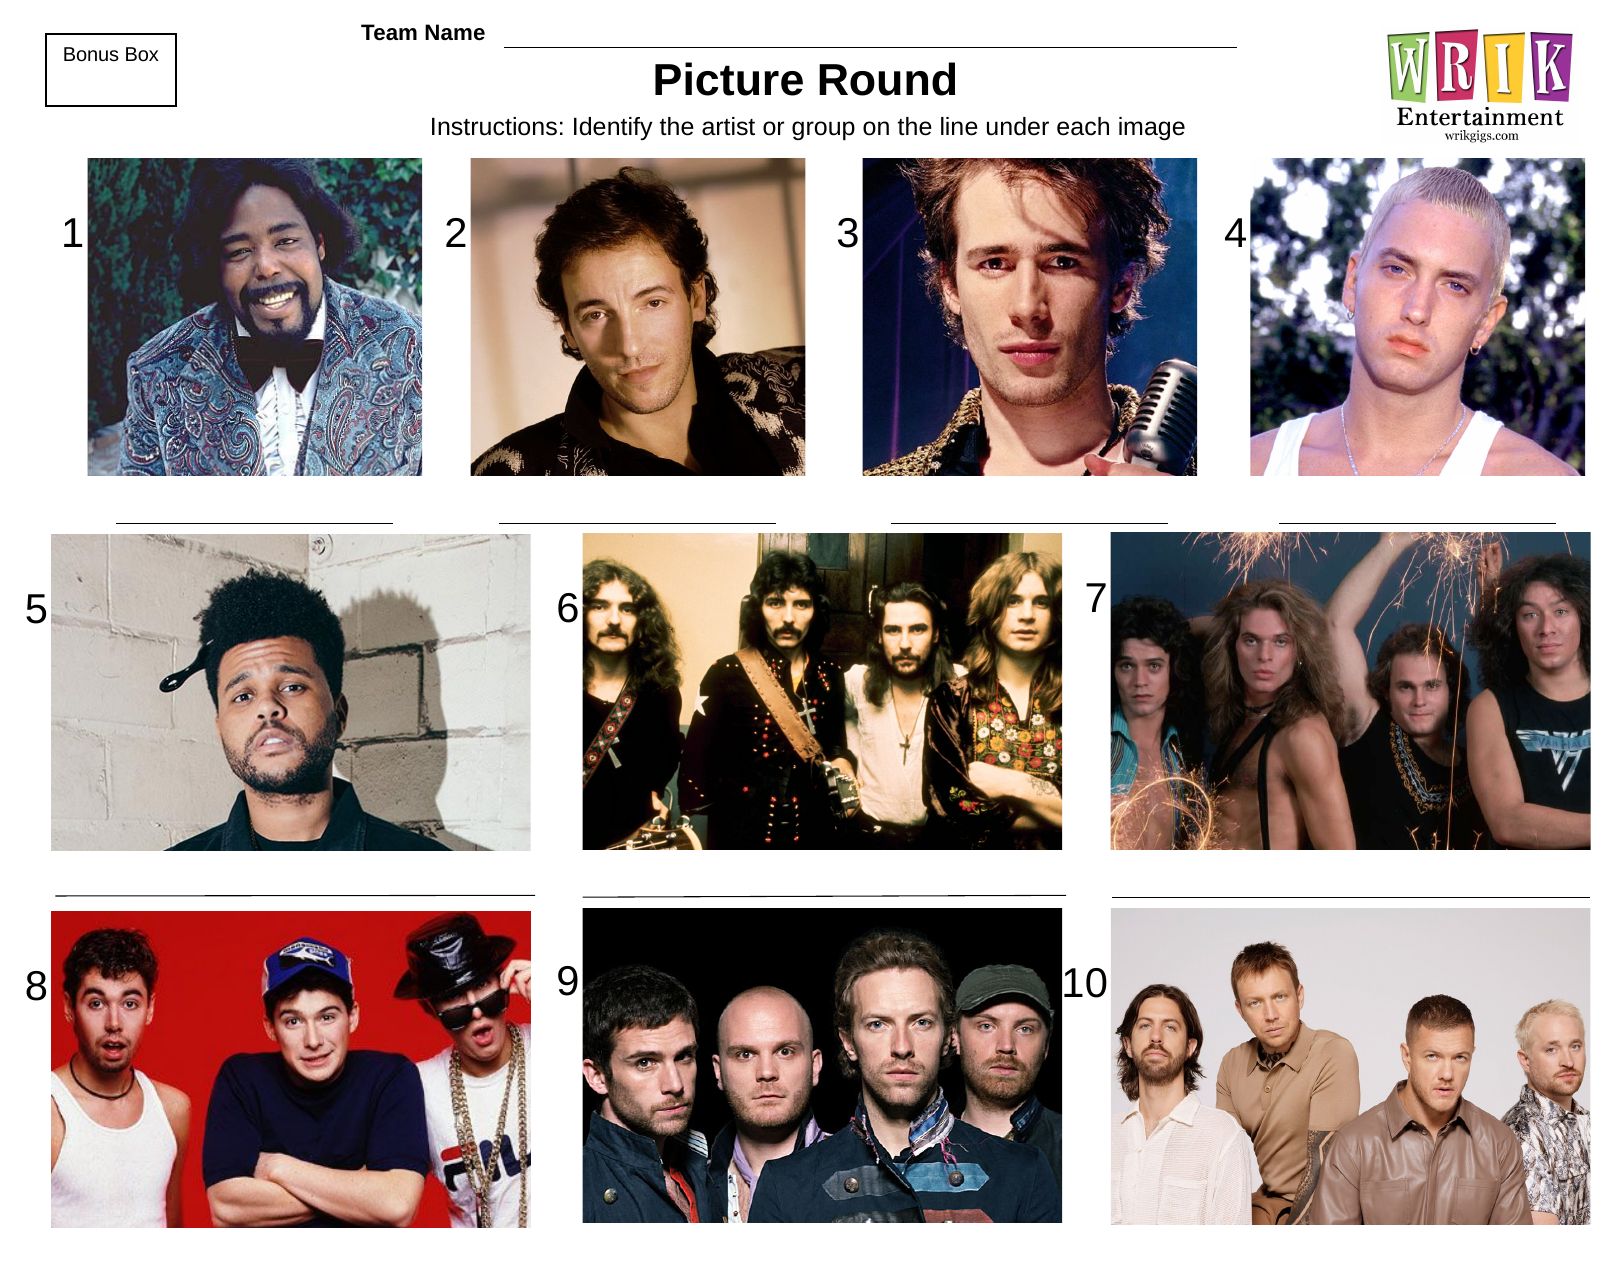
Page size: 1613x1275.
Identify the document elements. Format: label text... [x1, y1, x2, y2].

title Picture Round [232, 52, 1379, 110]
picture [582, 533, 1063, 850]
picture [87, 158, 423, 476]
picture [51, 911, 531, 1228]
picture [50, 534, 531, 851]
picture [1250, 158, 1586, 476]
picture [470, 158, 806, 476]
picture [582, 906, 1063, 1223]
list Instructions: Identify the artist or group on the line under each image [232, 106, 1386, 161]
picture [1110, 532, 1591, 850]
picture [1379, 26, 1581, 144]
picture [1110, 908, 1591, 1225]
picture [862, 158, 1198, 476]
